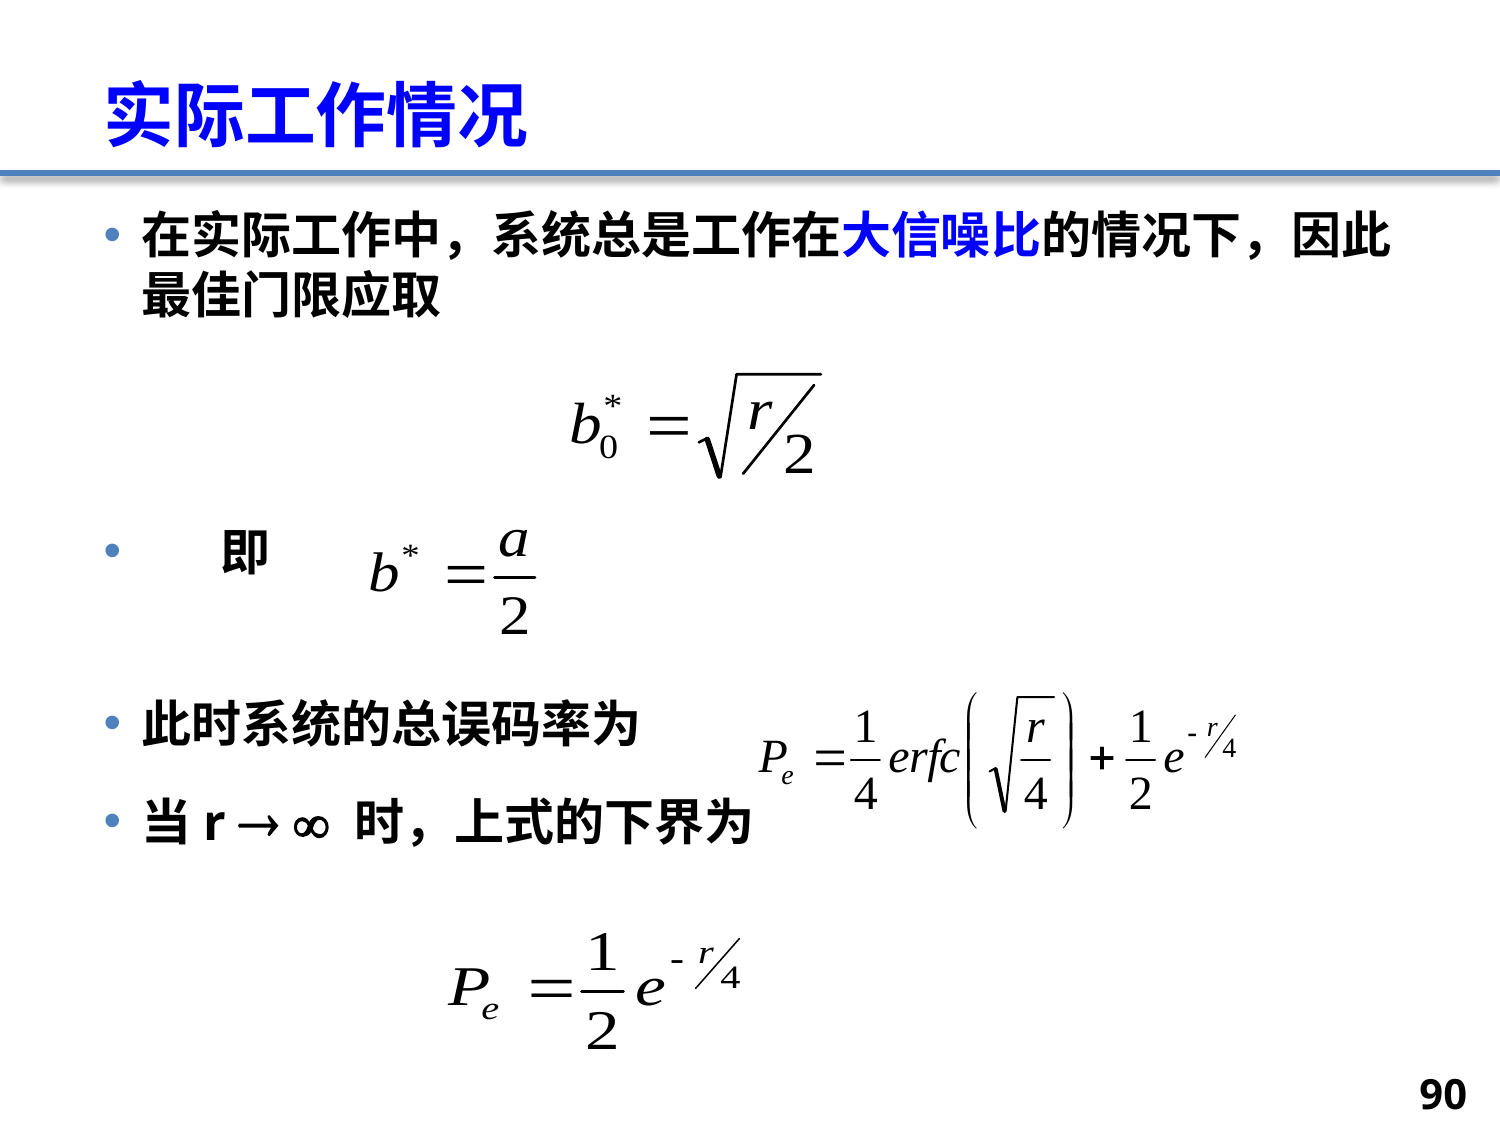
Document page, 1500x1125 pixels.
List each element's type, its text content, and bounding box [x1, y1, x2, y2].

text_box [560, 361, 833, 493]
slide_number 90 [1379, 1075, 1483, 1118]
list 在实际工作中，系统总是工作在大信噪比的情况下，因此最佳门限应取 即 此时系统的总误码率为 当r   时，上式的下界为 [88, 531, 1412, 1083]
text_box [359, 503, 550, 648]
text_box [749, 680, 1247, 841]
title 实际工作情况 [88, 30, 1412, 164]
list 在实际工作中，系统总是工作在大信噪比的情况下，因此最佳门限应取 即 此时系统的总误码率为 当r   时，上式的下界为 [88, 196, 1412, 530]
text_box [435, 916, 754, 1062]
